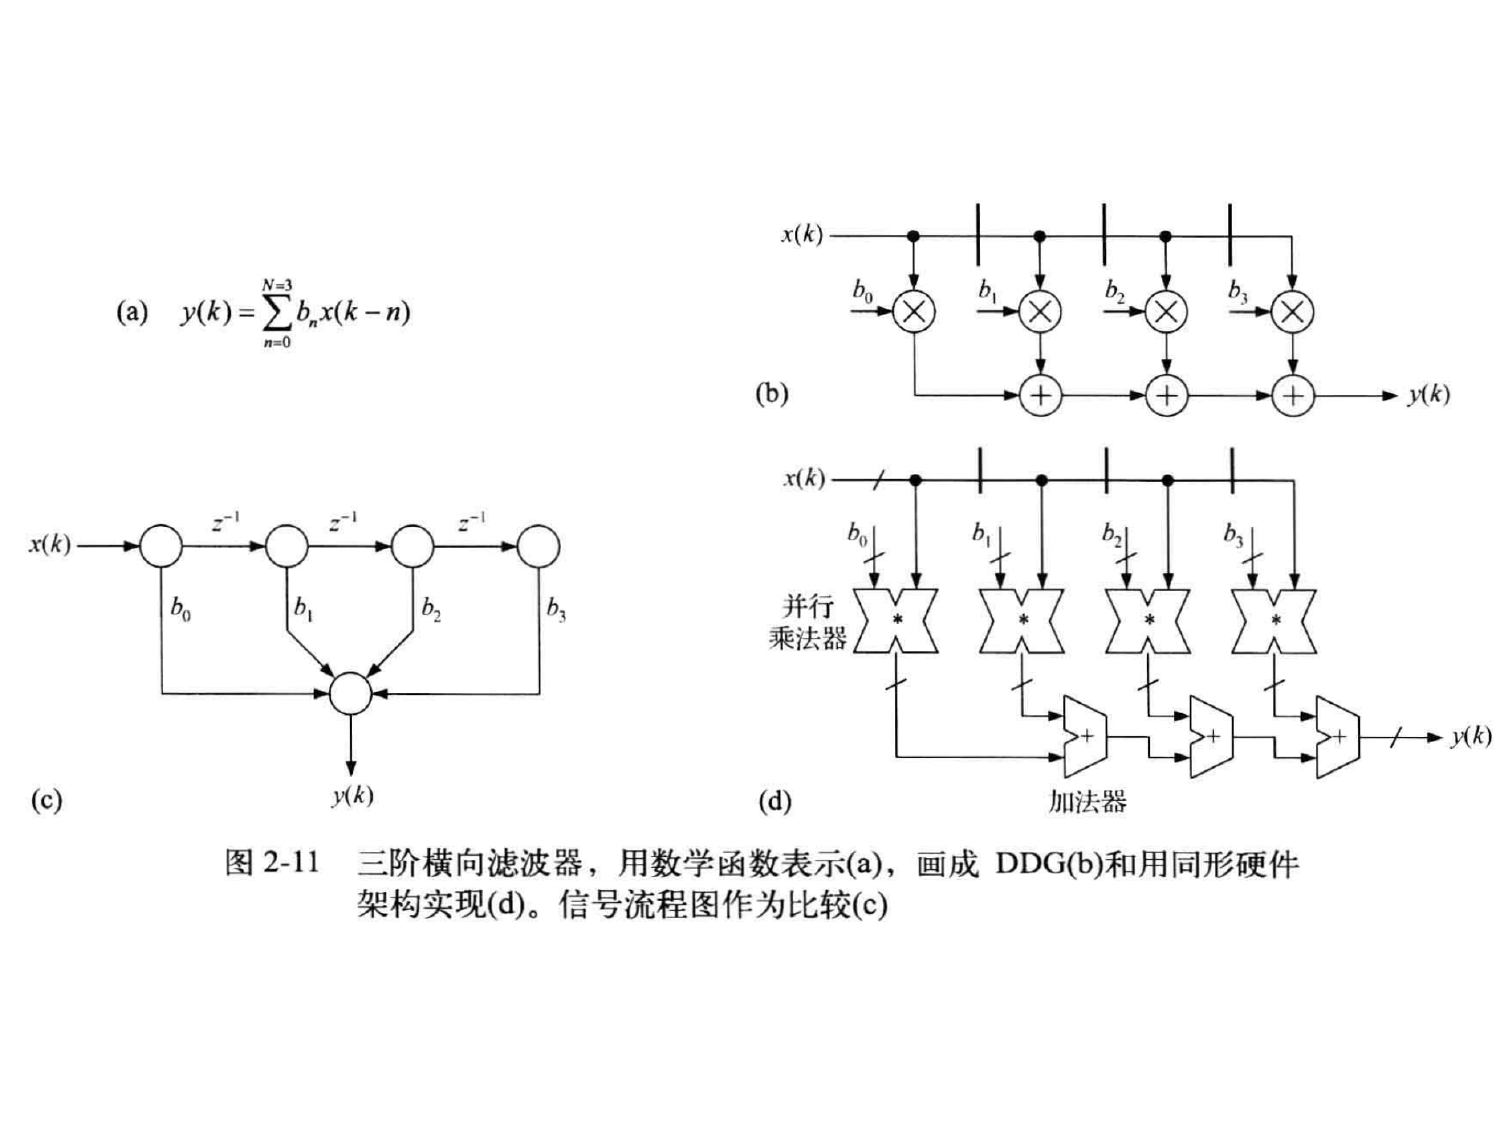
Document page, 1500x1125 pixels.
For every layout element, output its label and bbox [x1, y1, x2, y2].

picture [0, 199, 1500, 926]
